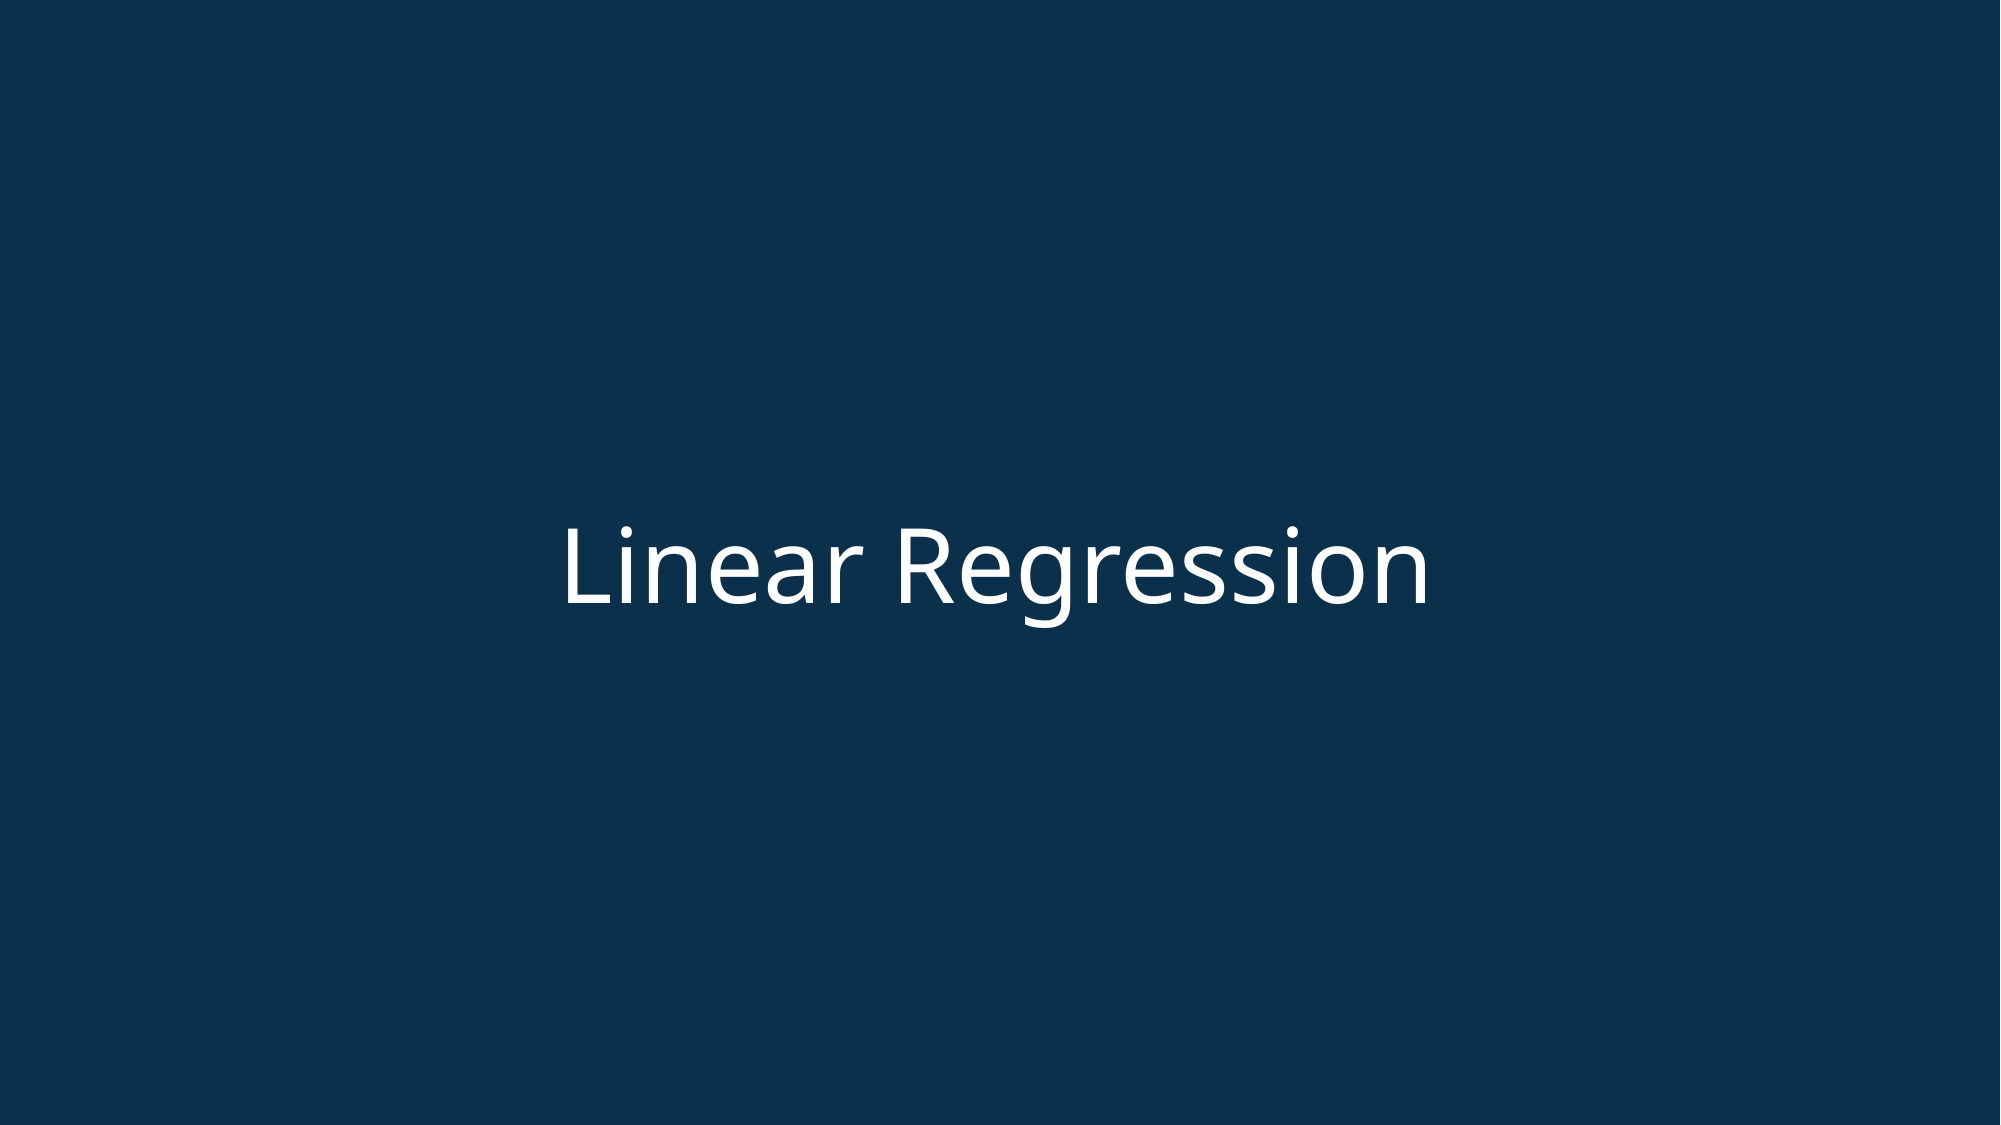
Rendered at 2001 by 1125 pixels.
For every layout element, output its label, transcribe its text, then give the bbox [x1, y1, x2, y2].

text_box Linear Regression [544, 491, 1449, 632]
